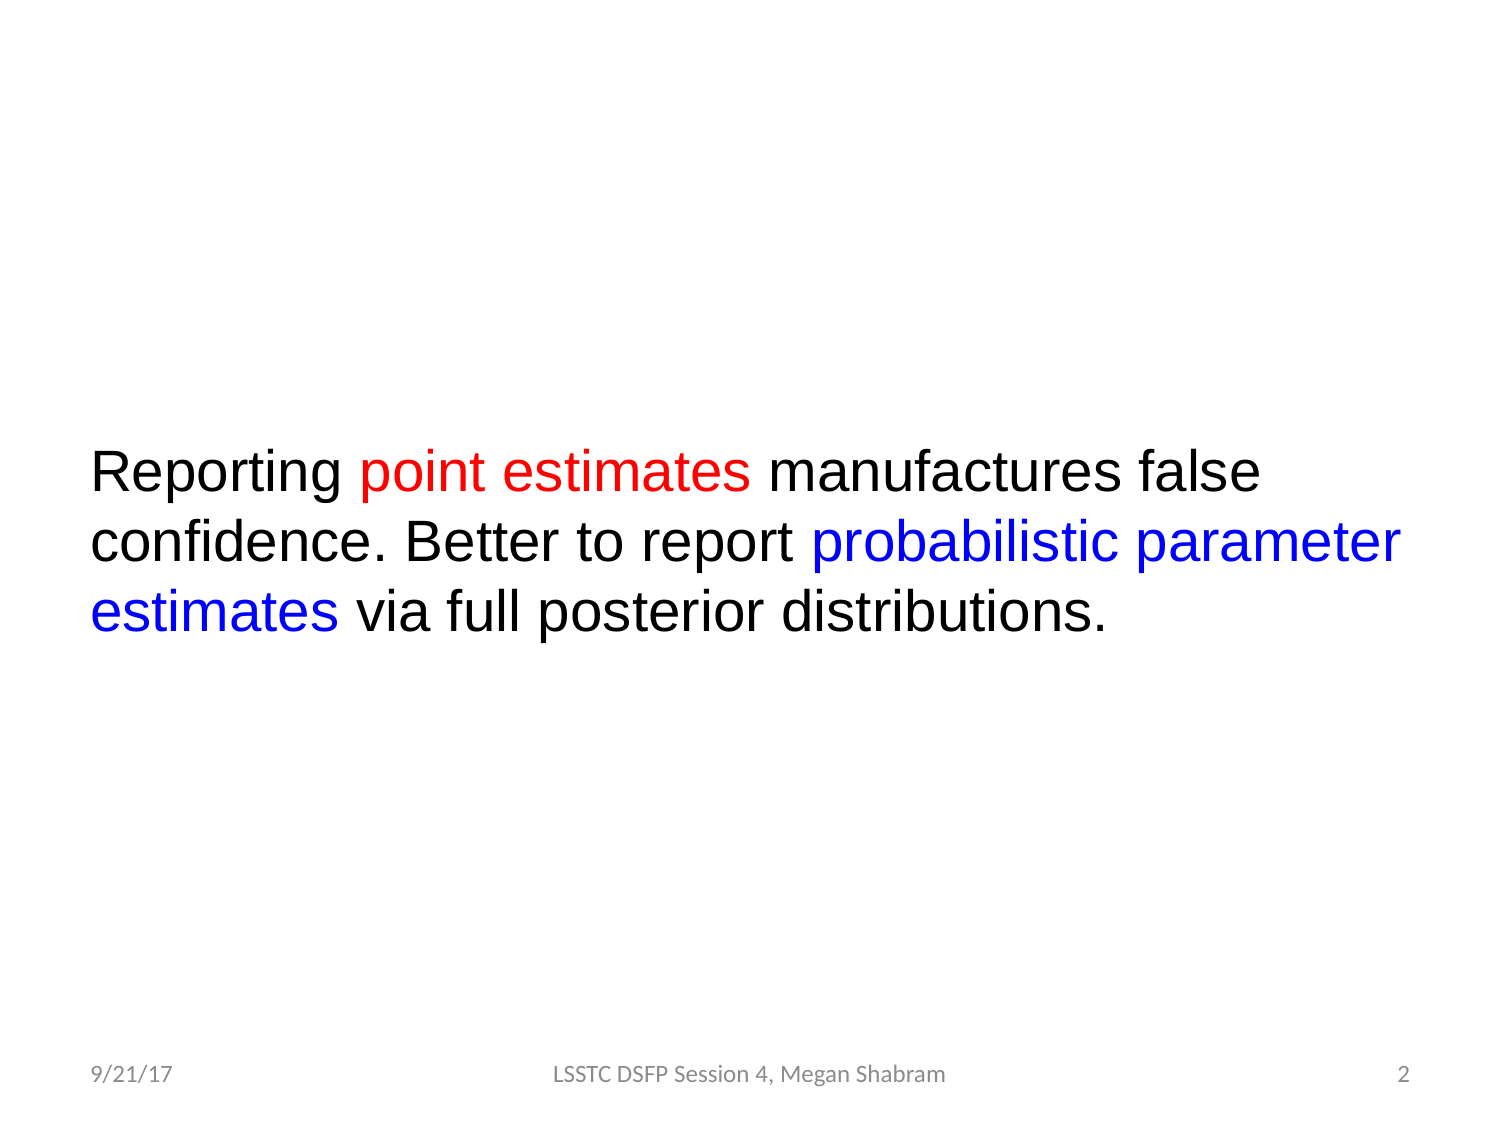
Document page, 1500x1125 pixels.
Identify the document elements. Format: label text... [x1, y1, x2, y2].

footer LSSTC DSFP Session 4, Megan Shabram [512, 1042, 988, 1103]
list Reporting point estimates manufactures false confidence. Better to report probabilistic parameter estimates via full posterior distributions. [75, 262, 1425, 1005]
slide_number 1 [1074, 1042, 1425, 1103]
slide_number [75, 1042, 425, 1103]
